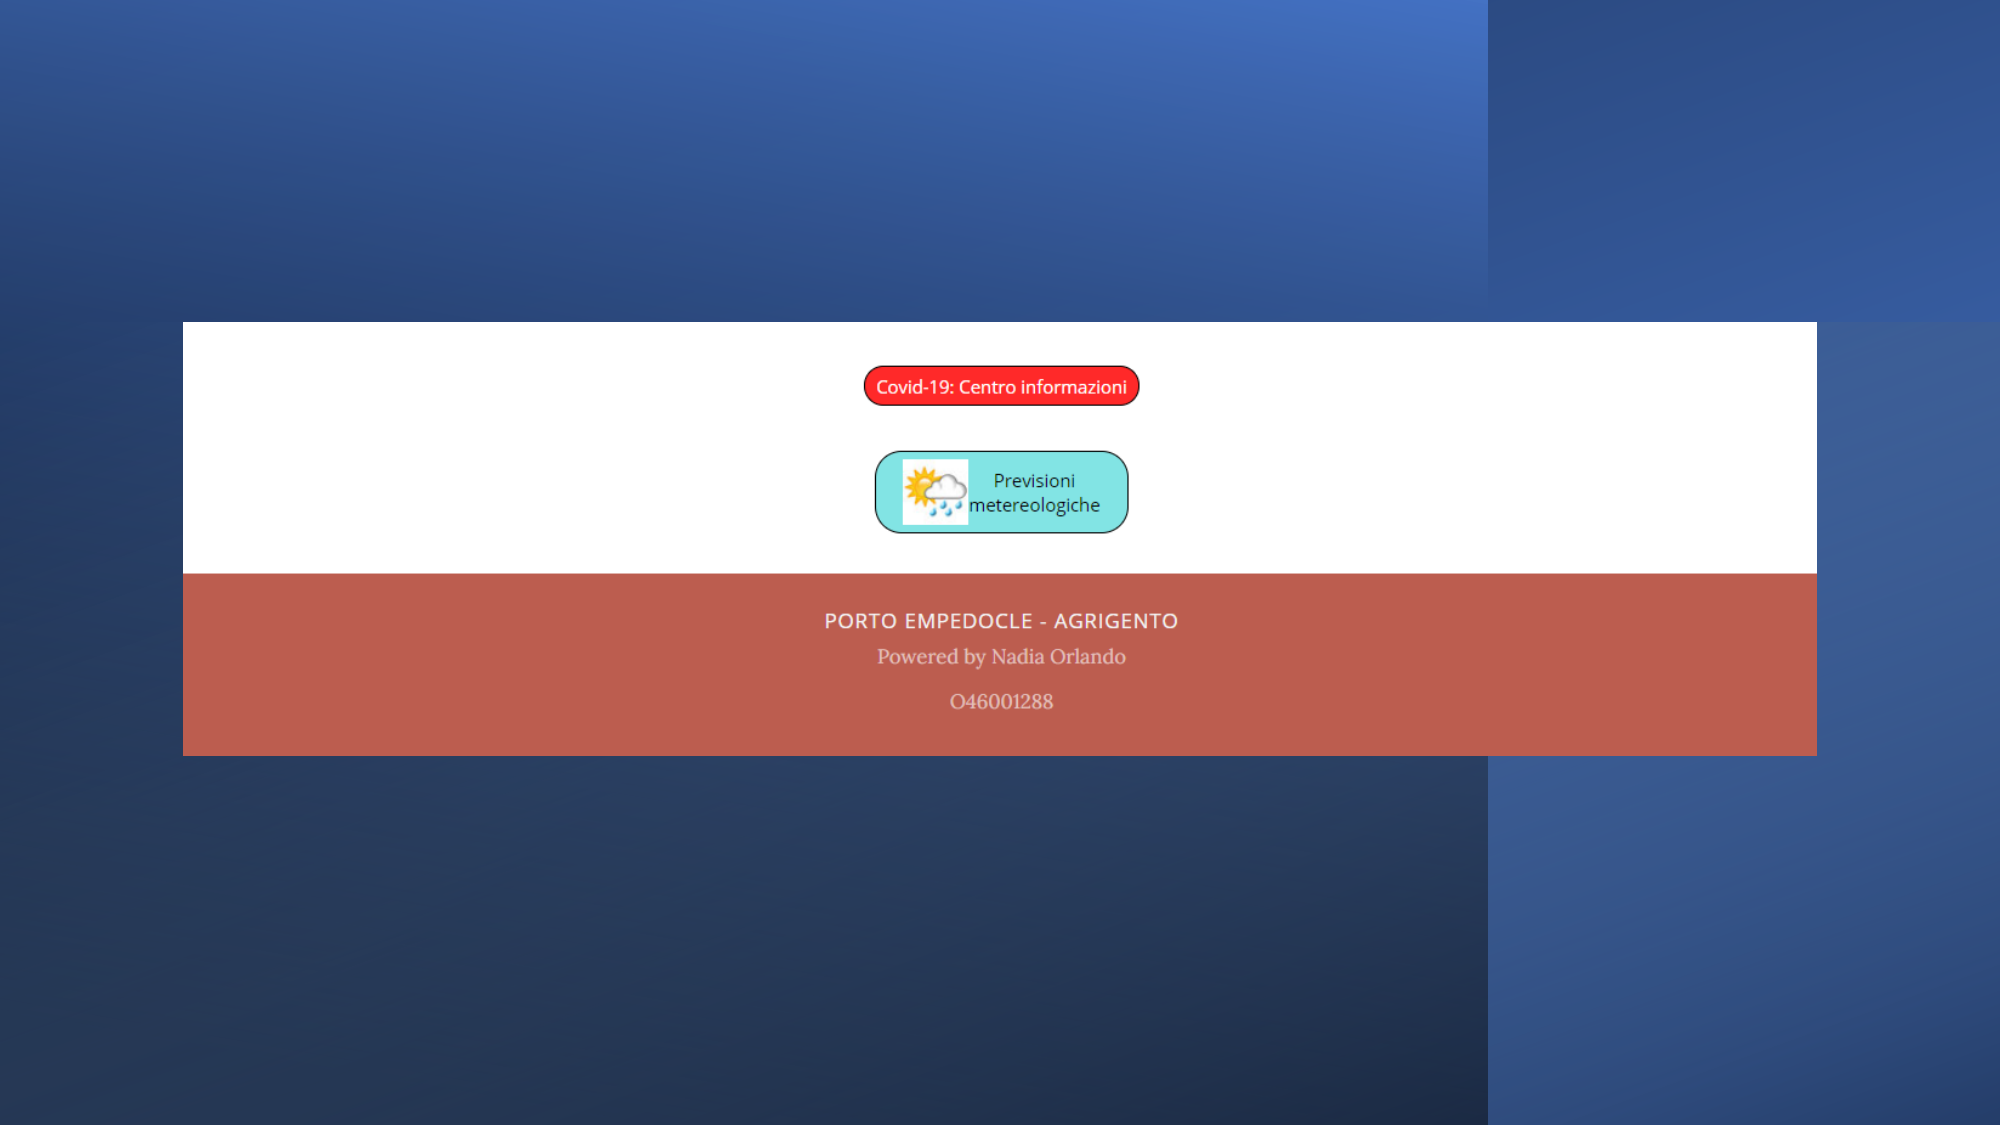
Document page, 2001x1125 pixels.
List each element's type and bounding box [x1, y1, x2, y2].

text_box [0, 0, 1489, 321]
text_box [1489, 0, 2000, 321]
text_box [0, 321, 2000, 1125]
picture [183, 322, 1817, 756]
